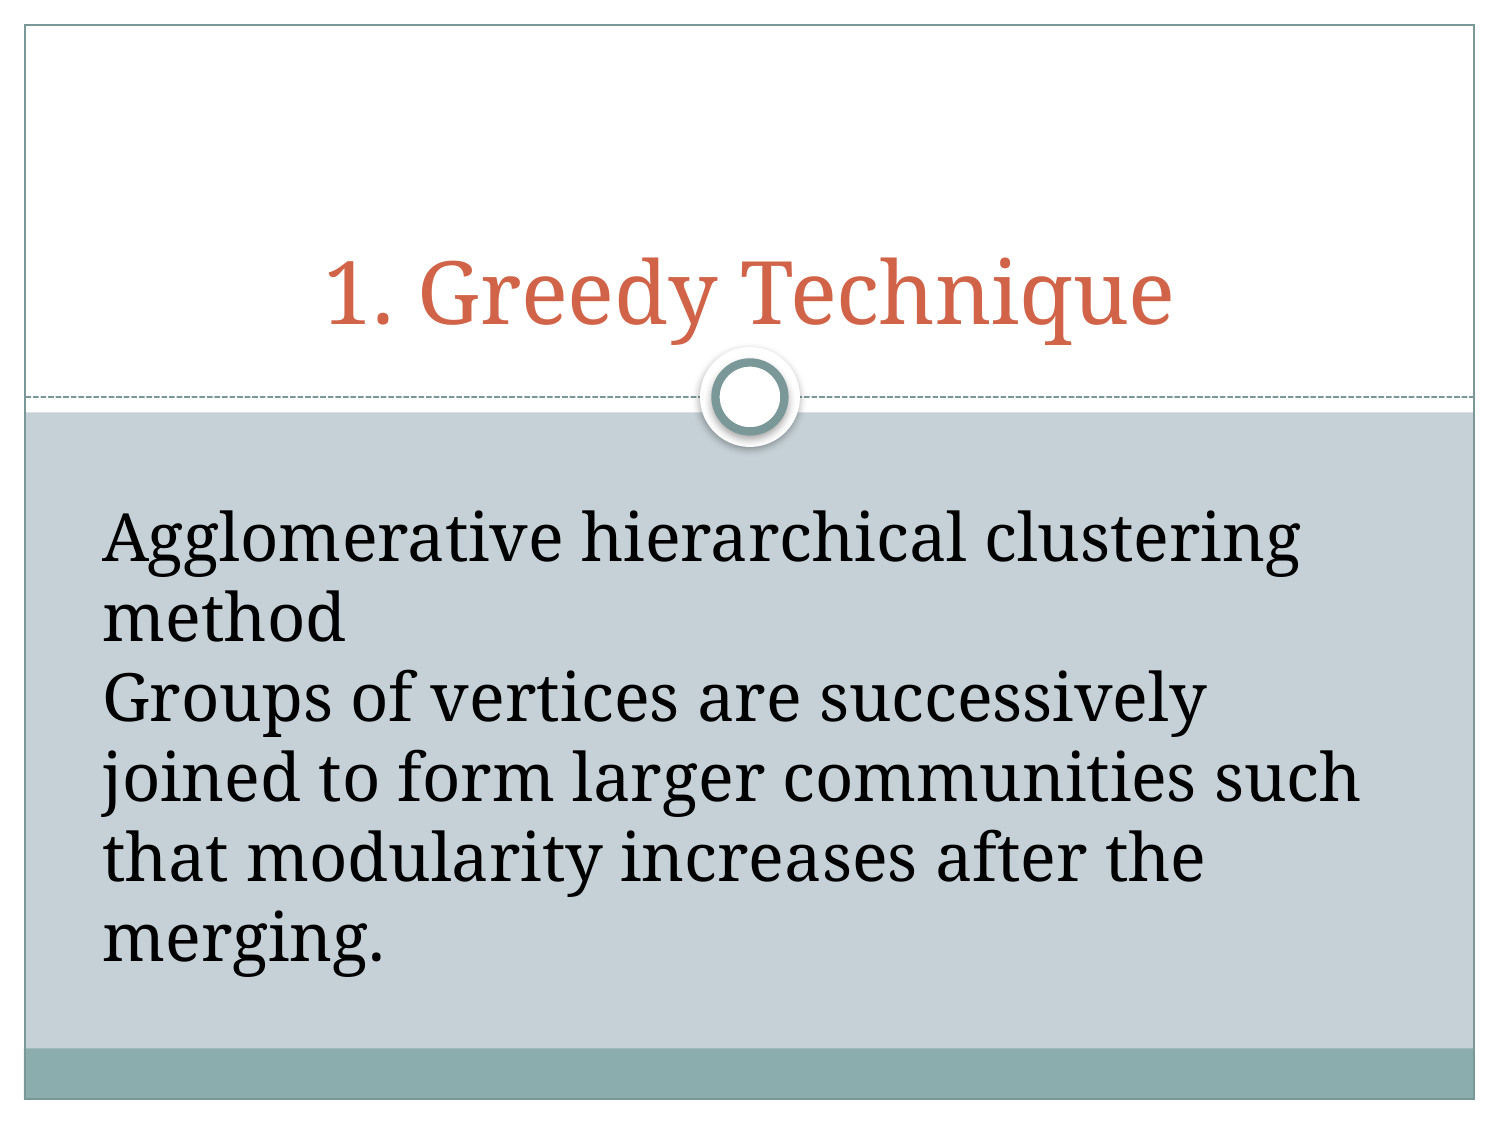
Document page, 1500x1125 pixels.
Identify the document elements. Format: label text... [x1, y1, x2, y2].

text_box Agglomerative hierarchical clustering method Groups of vertices are successively joined to form larger communities such that modularity increases after the merging. [87, 487, 1413, 982]
title 1. Greedy Technique [112, 62, 1388, 350]
